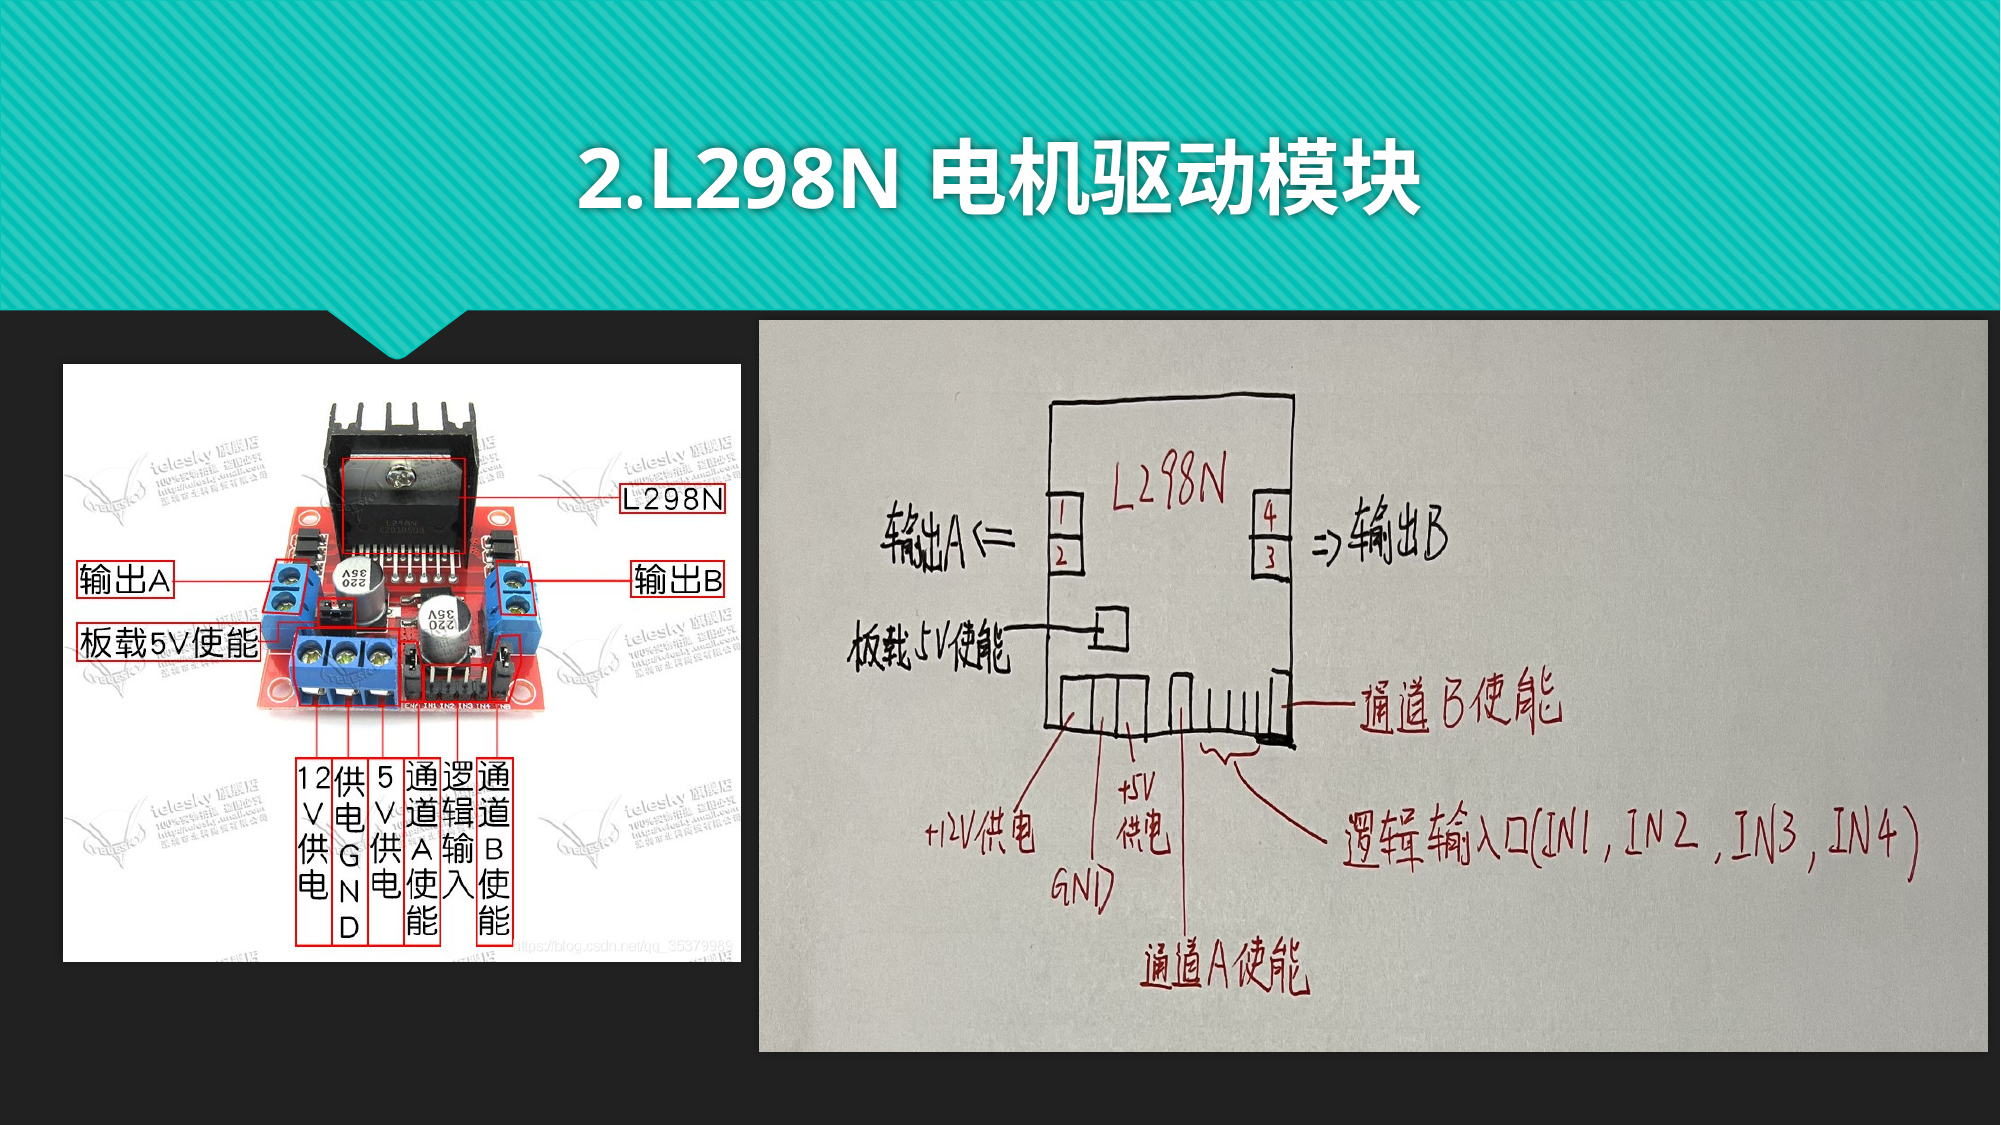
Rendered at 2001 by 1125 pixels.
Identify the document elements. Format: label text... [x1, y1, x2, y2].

title 2.L298N电机驱动模块 [132, 73, 1868, 233]
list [759, 319, 1988, 1052]
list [62, 364, 741, 962]
